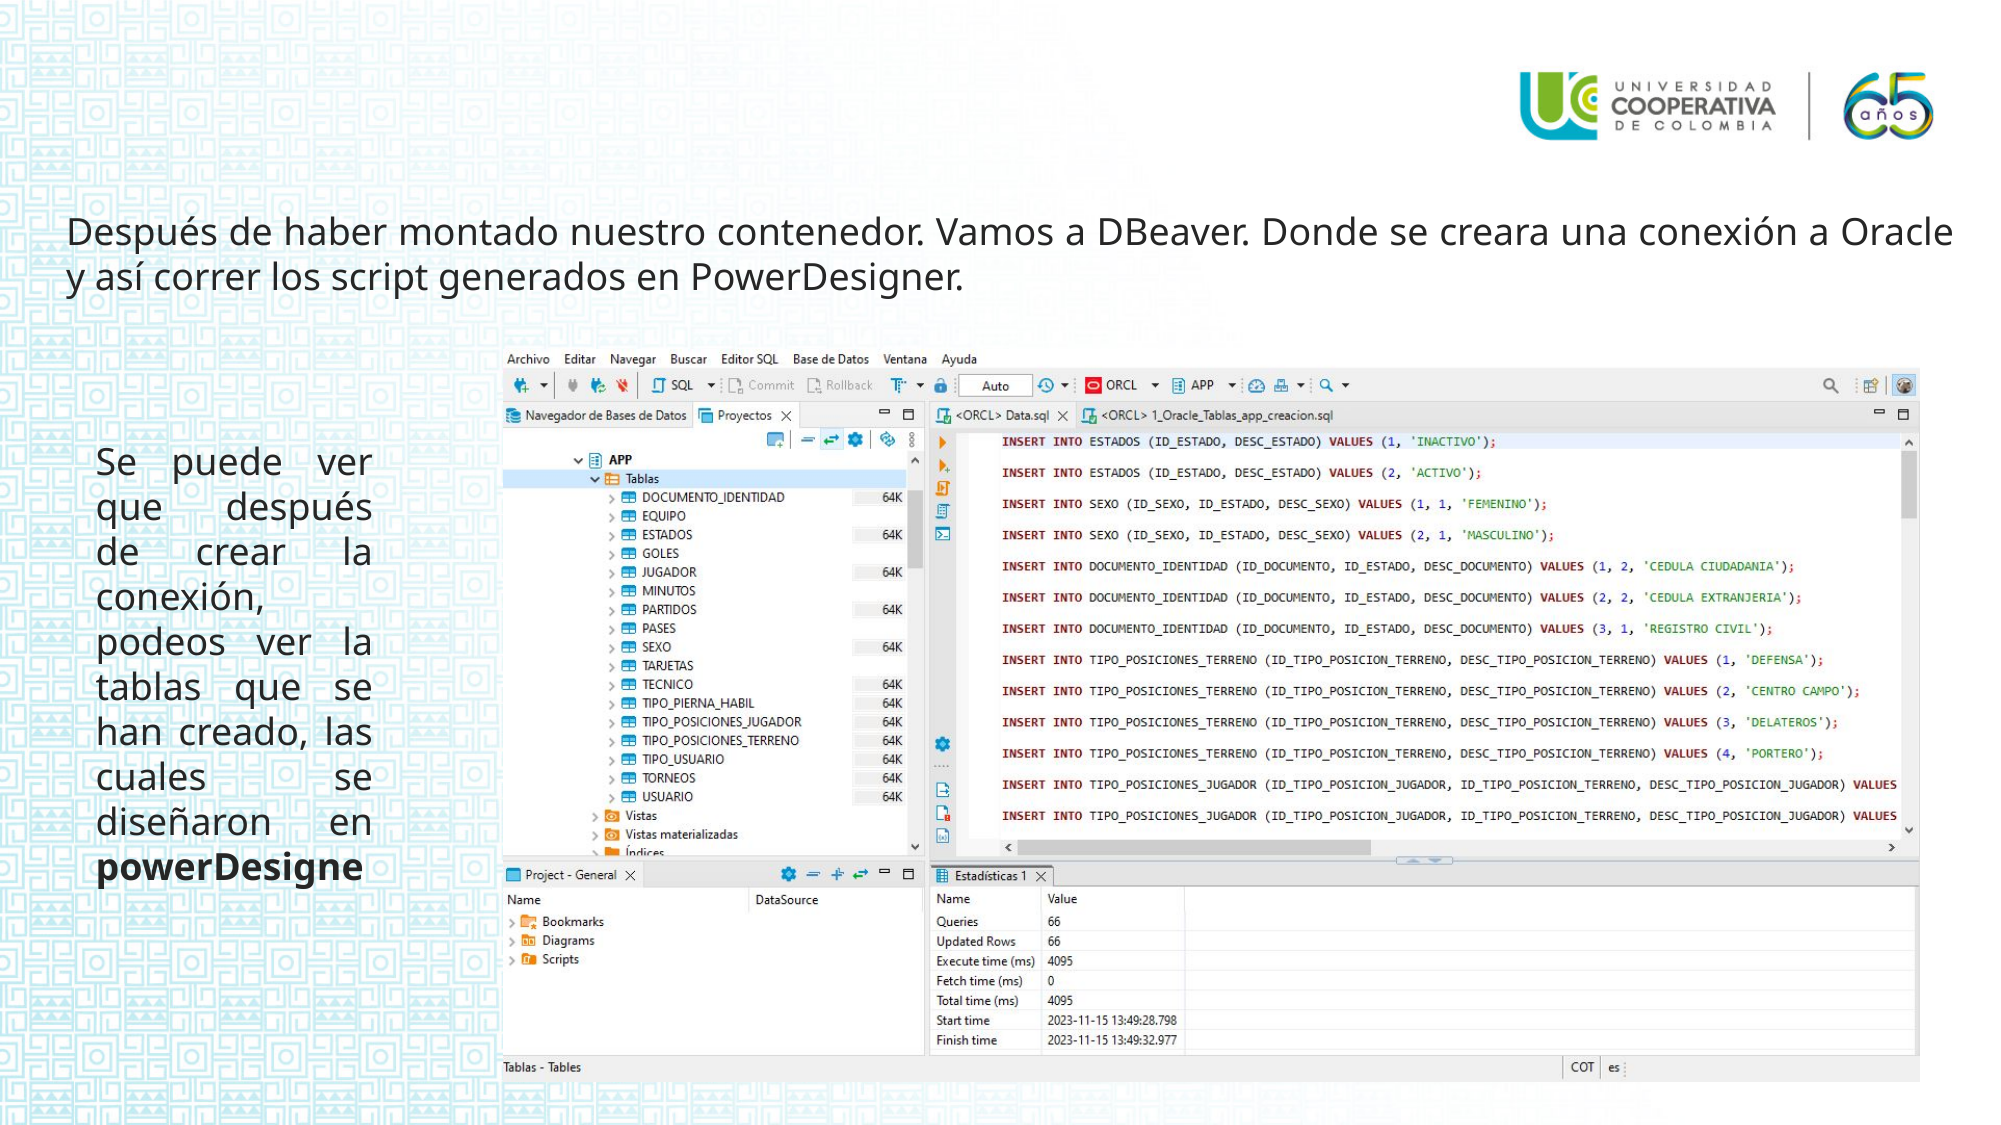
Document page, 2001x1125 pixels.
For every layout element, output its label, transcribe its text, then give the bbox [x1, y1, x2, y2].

picture [0, 0, 2001, 1125]
text_box Después de haber montado nuestro contenedor. Vamos a DBeaver. Donde se creara una conexión a Oracle y así correr los script generados en PowerDesigner. [51, 200, 1971, 306]
text_box Se puede ver que después de crear la conexión, podeos ver la tablas que se han creado, las cuales se diseñaron en powerDesigne [80, 430, 388, 896]
